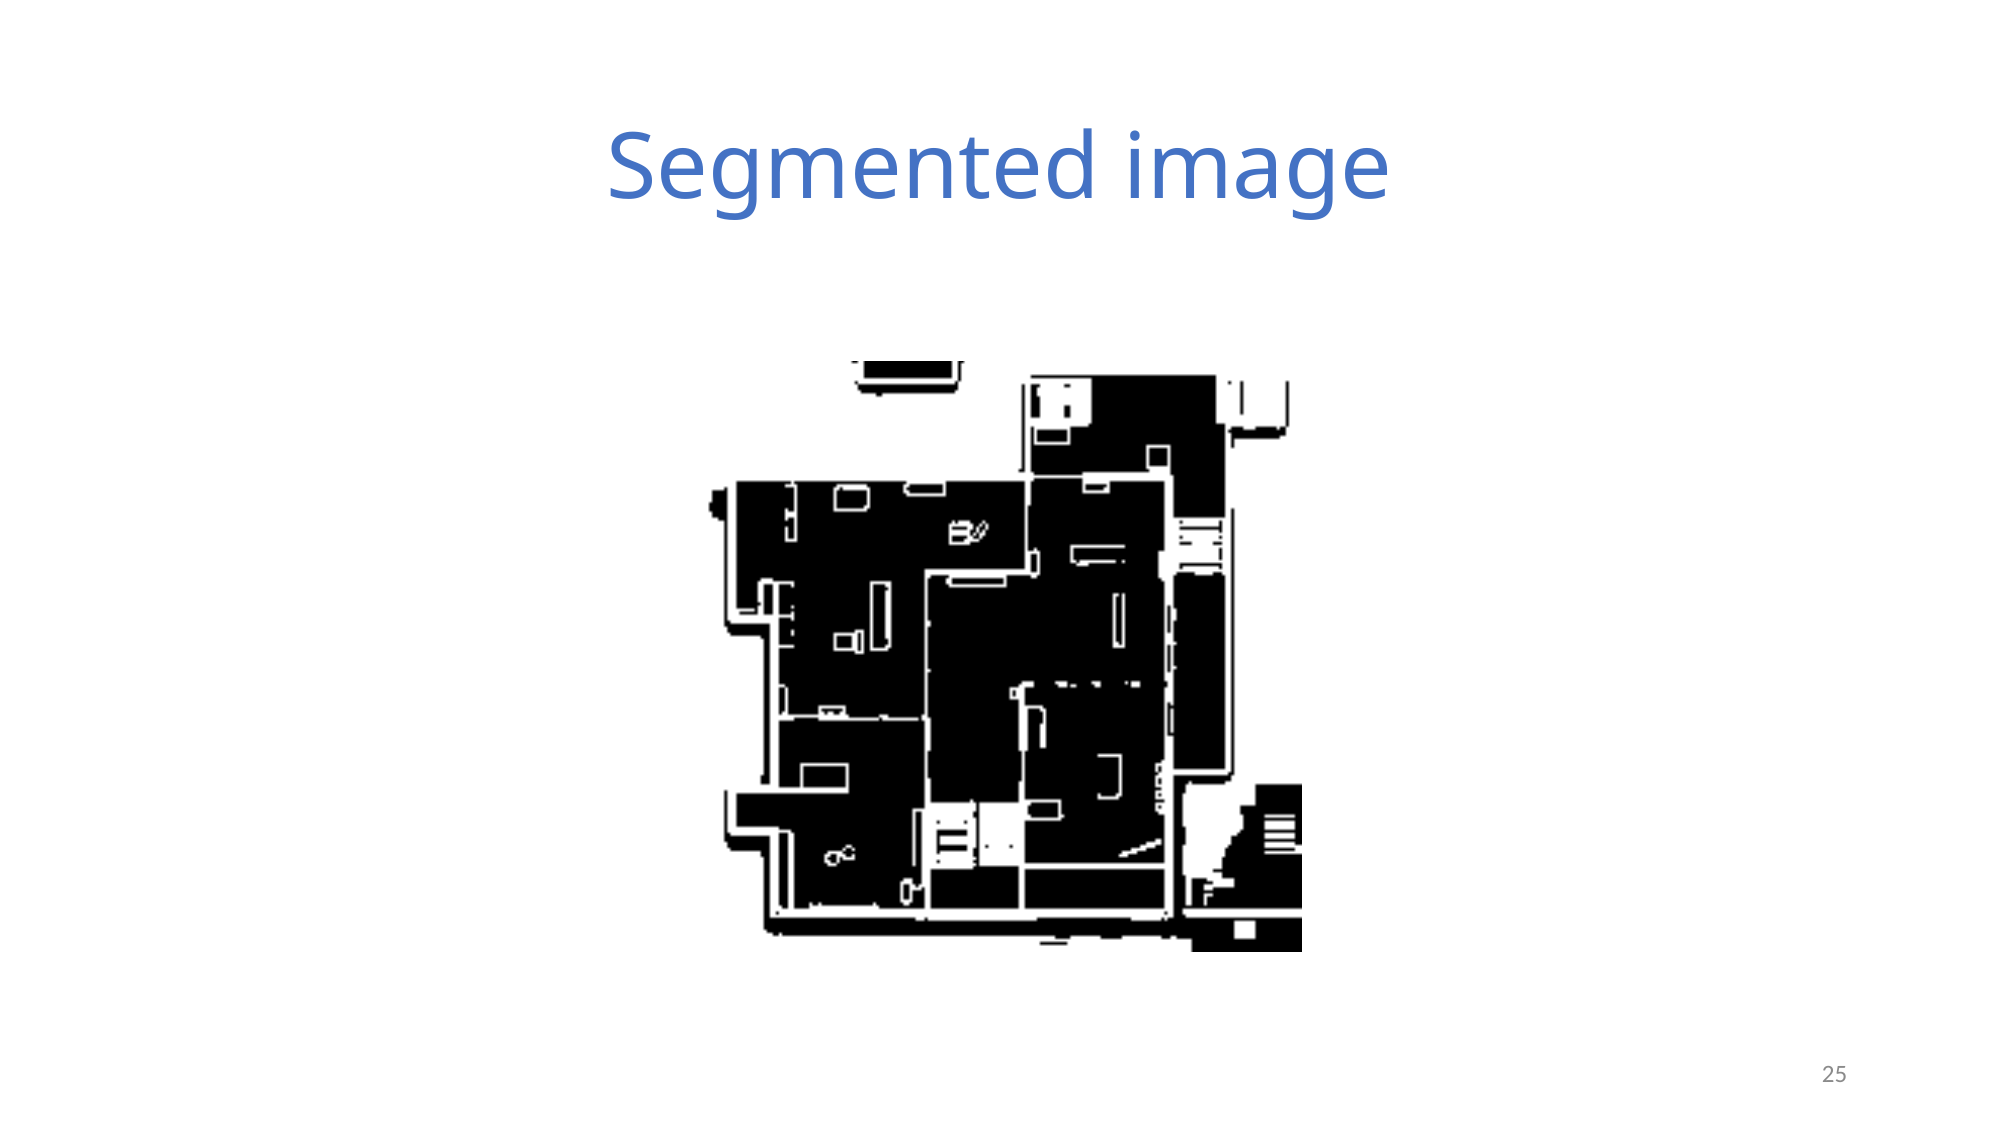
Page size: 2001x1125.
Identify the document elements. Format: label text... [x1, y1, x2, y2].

picture [698, 361, 1302, 952]
title Segmented image [137, 59, 1863, 278]
list [137, 299, 1863, 1014]
slide_number 25 [1412, 1042, 1863, 1103]
